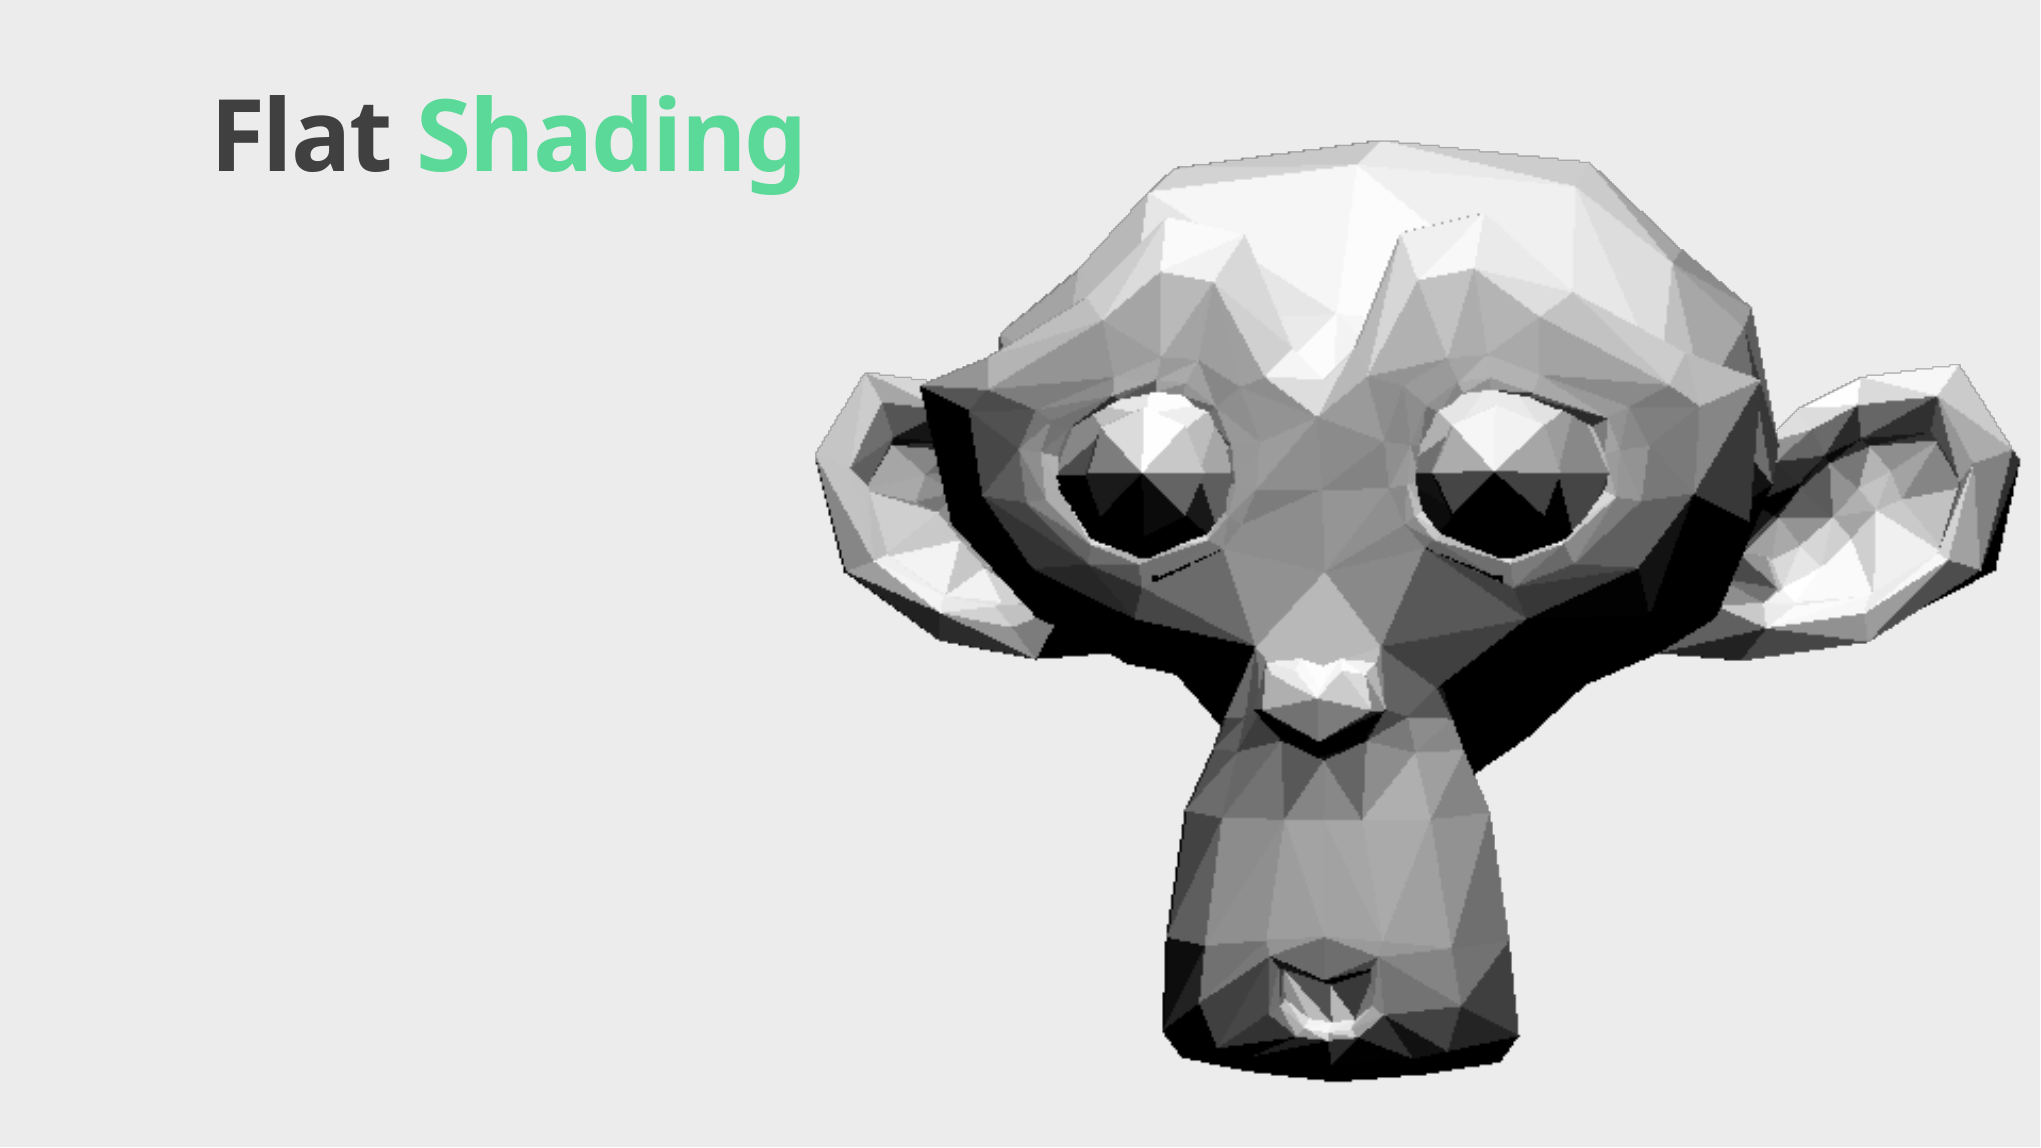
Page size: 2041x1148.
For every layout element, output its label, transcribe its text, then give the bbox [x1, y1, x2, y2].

title Flat Shading [185, 69, 2041, 292]
picture [492, 97, 2041, 1093]
